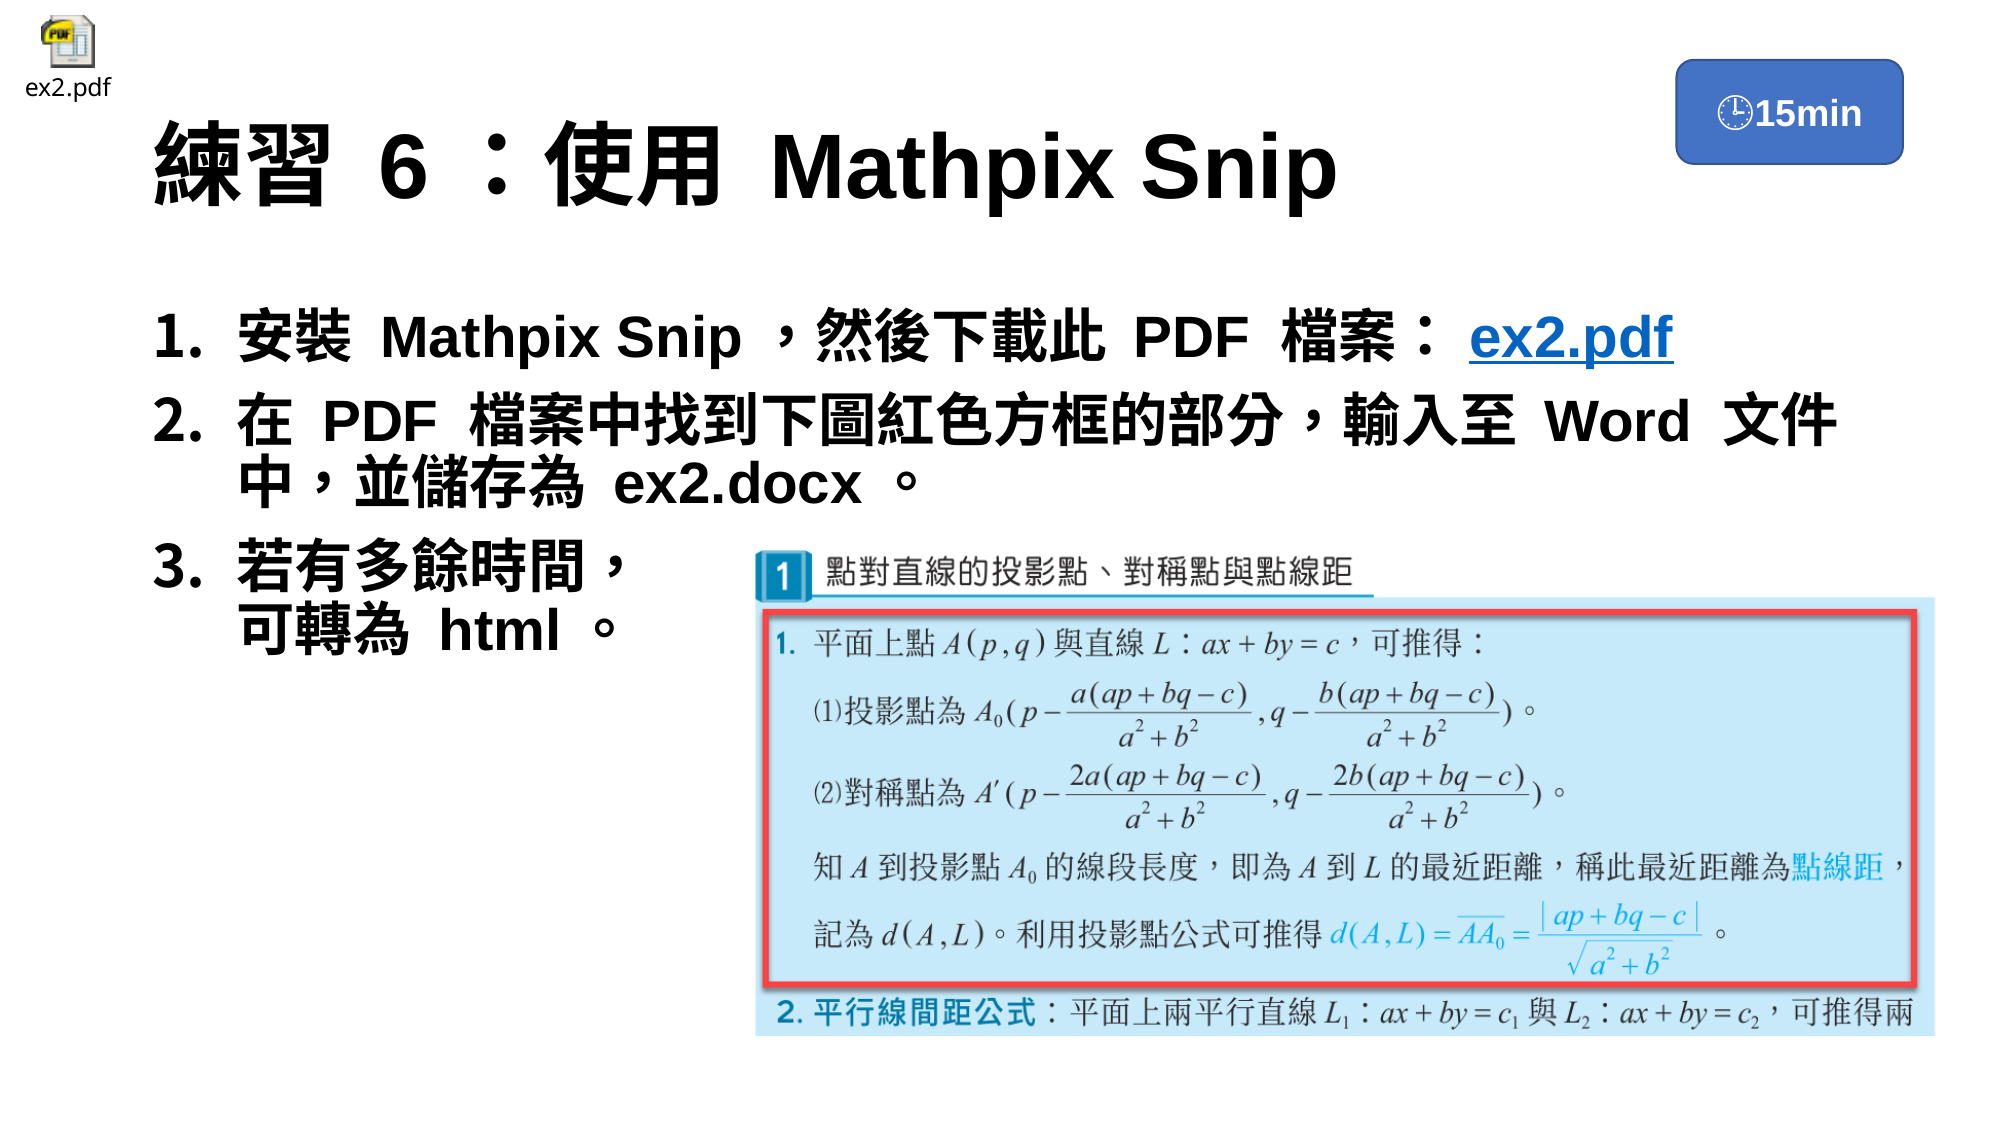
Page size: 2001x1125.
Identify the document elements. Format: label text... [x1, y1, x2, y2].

list 安裝 Mathpix Snip，然後下載此 PDF 檔案：ex2.pdf 在 PDF 檔案中找到下圖紅色方框的部分，輸入至 Word 文件中，並儲存為 ex2.docx。 若有多餘時間， 可轉為 html。 [137, 299, 1863, 1014]
picture [739, 542, 1948, 1036]
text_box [15, 15, 121, 110]
text_box 🕒15min [1675, 58, 1904, 165]
title 練習 6：使用 Mathpix Snip [137, 59, 1863, 278]
